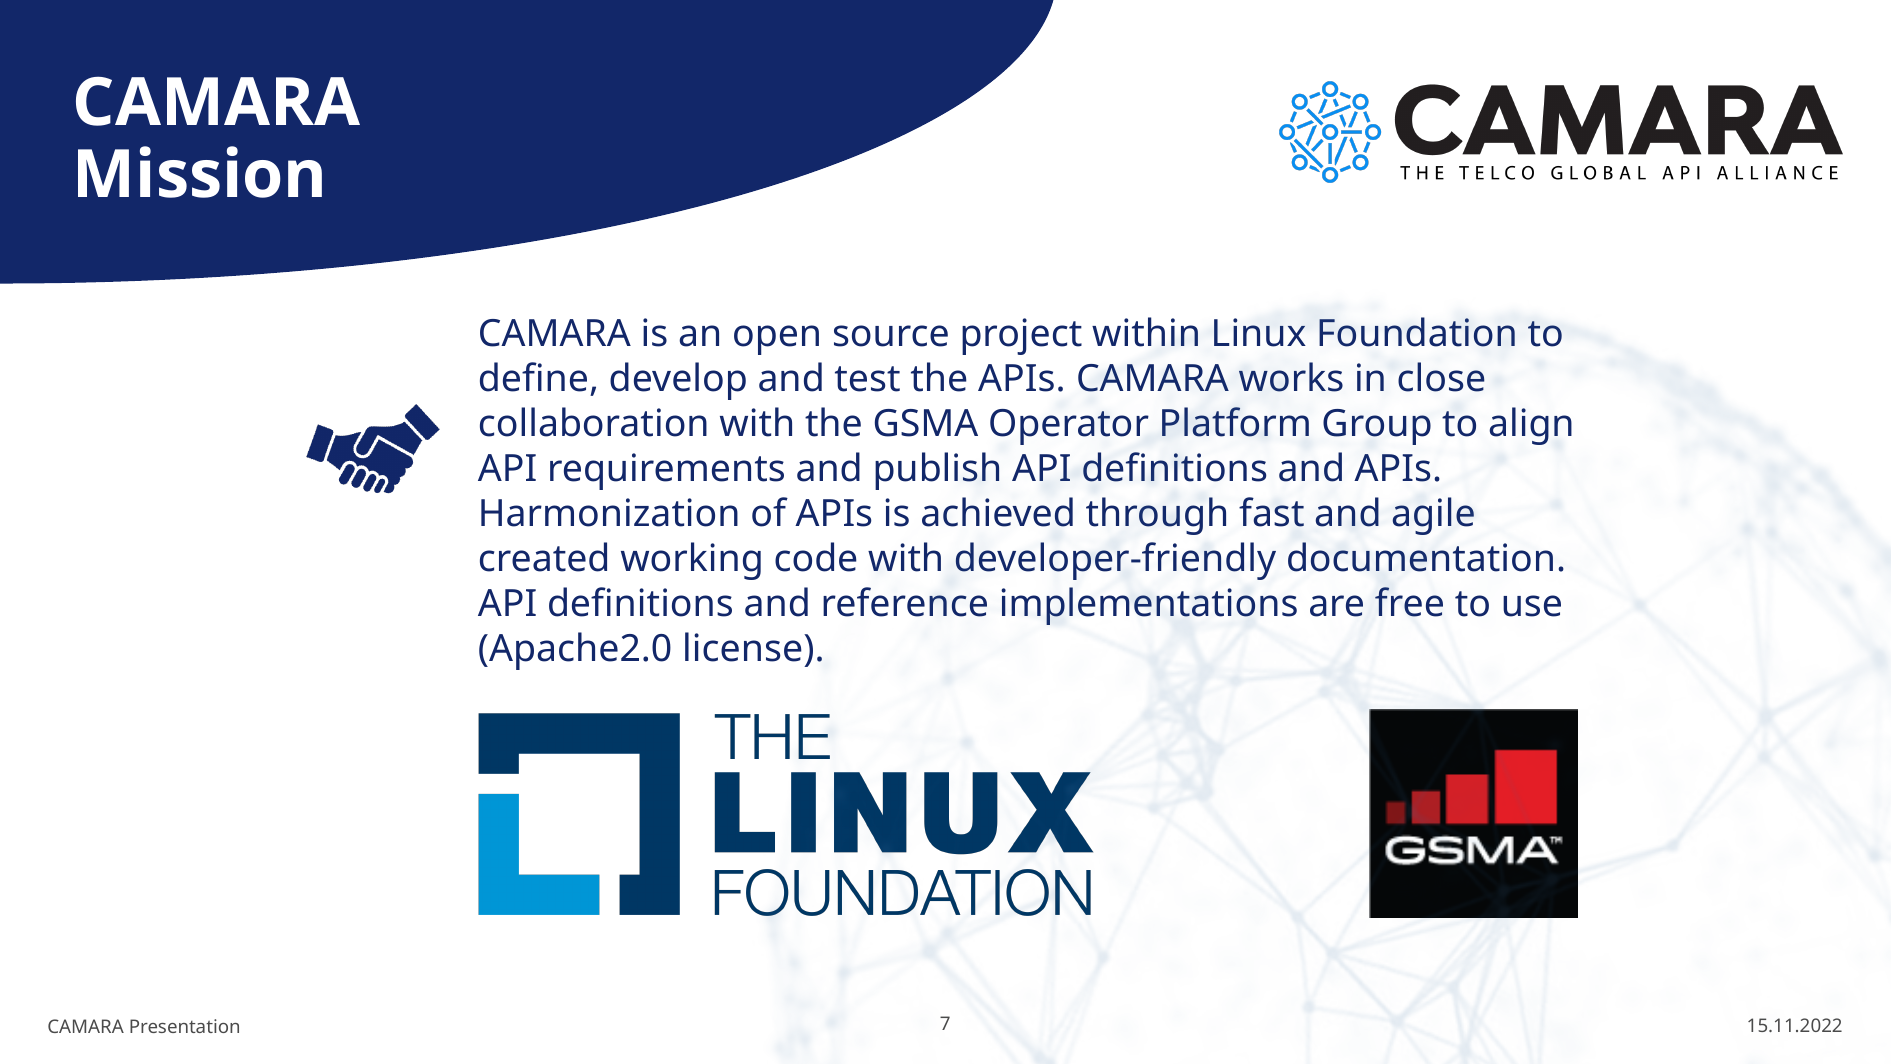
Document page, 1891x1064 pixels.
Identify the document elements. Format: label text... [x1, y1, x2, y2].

picture [287, 222, 1891, 1064]
title CAMARA Mission [72, 67, 1867, 197]
text_box [0, 0, 1056, 286]
